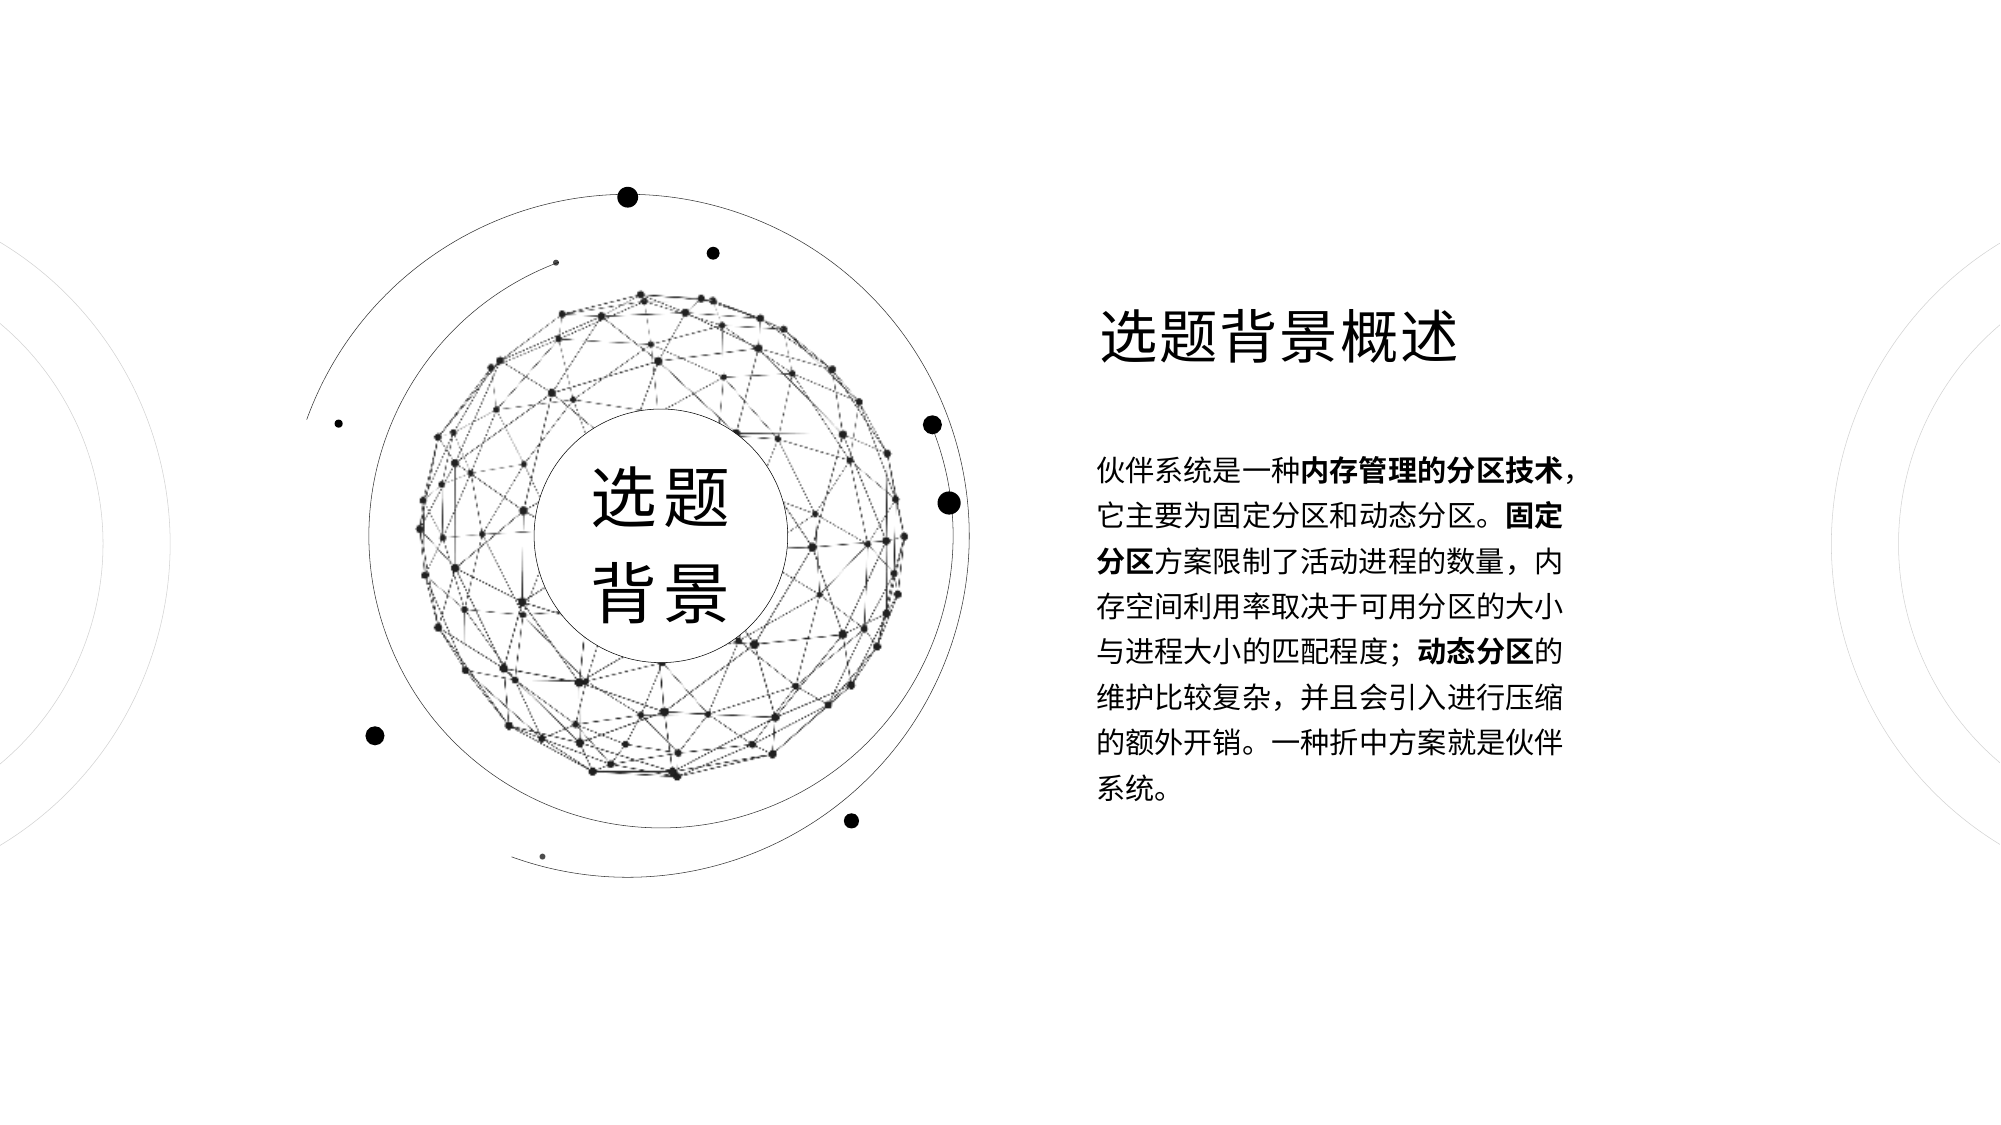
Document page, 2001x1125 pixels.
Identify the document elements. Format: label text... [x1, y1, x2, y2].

text_box [616, 185, 640, 209]
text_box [0, 191, 171, 897]
text_box [508, 851, 762, 879]
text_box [1831, 191, 2000, 897]
text_box 伙伴系统是一种内存管理的分区技术，它主要为固定分区和动态分区。固定分区方案限制了活动进程的数量，内存空间利用率取决于可用分区的大小与进程大小的匹配程度；动态分区的维护比较复杂，并且会引入进行压缩的额外开销。一种折中方案就是伙伴系统。 [1081, 434, 1591, 813]
picture [306, 220, 1016, 851]
text_box 选题背景概述 [1084, 292, 1481, 378]
text_box [495, 193, 761, 220]
text_box [538, 852, 547, 861]
